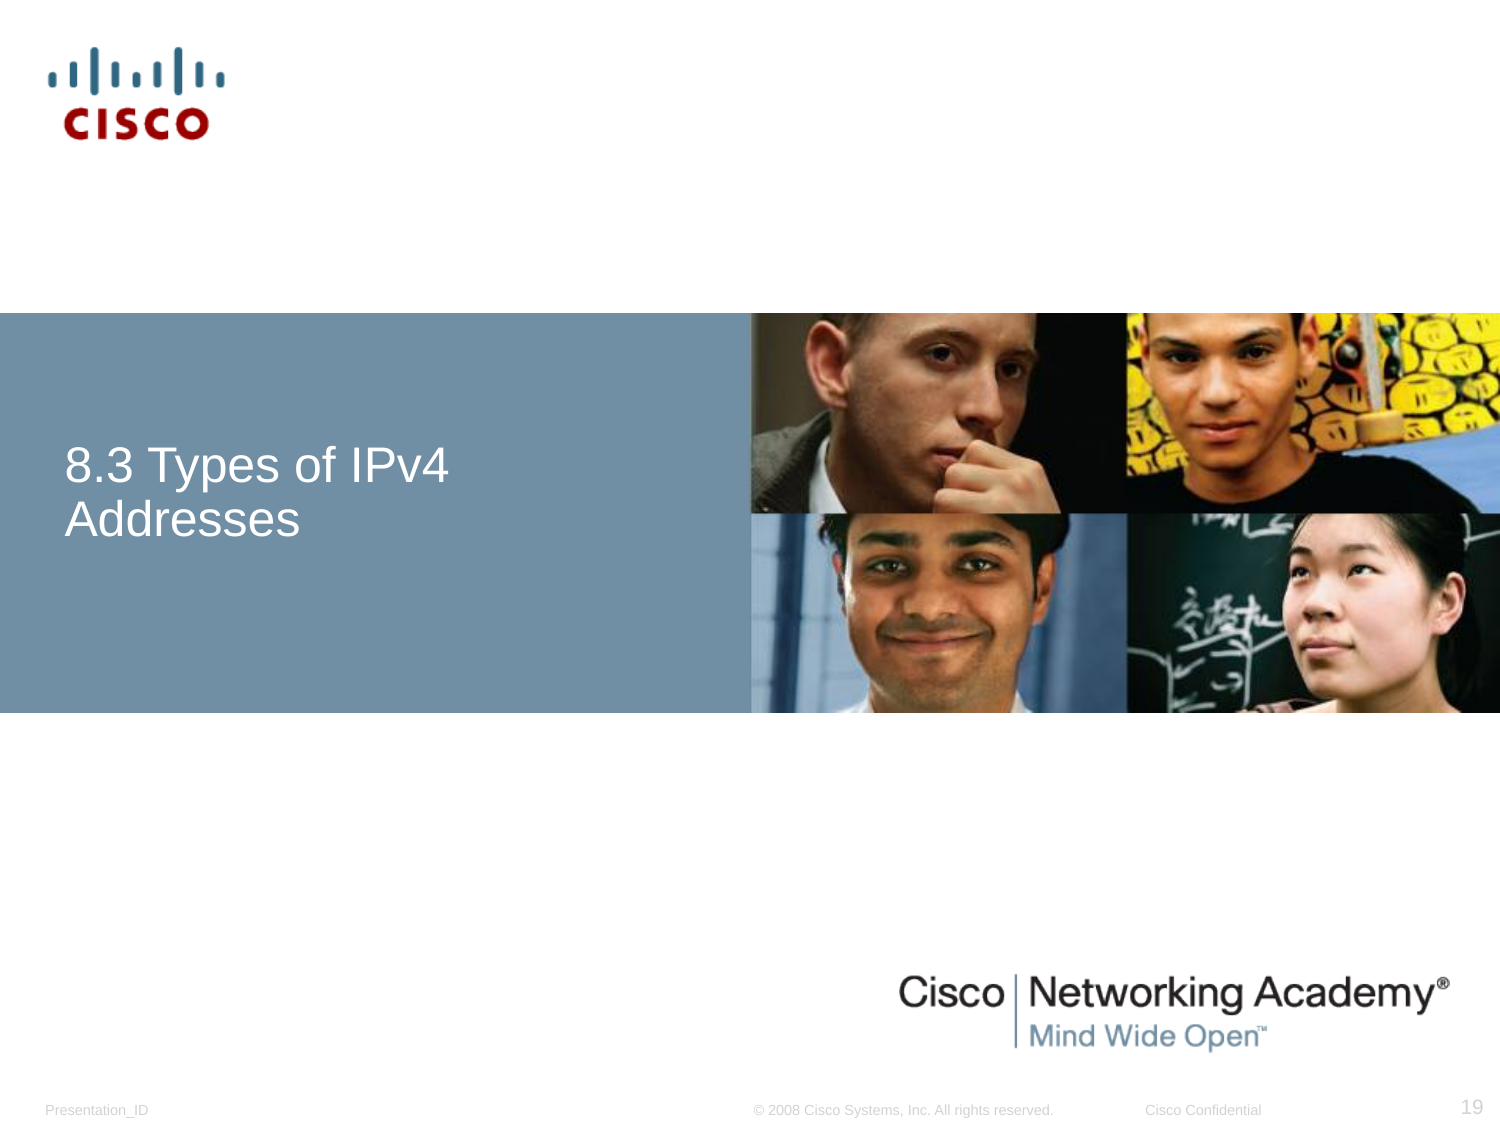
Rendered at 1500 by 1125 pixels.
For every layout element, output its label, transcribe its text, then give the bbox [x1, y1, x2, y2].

title 8.3 Types of IPv4 Addresses [51, 371, 684, 615]
picture [0, 313, 1500, 713]
picture [40, 19, 233, 168]
picture [899, 974, 1450, 1053]
